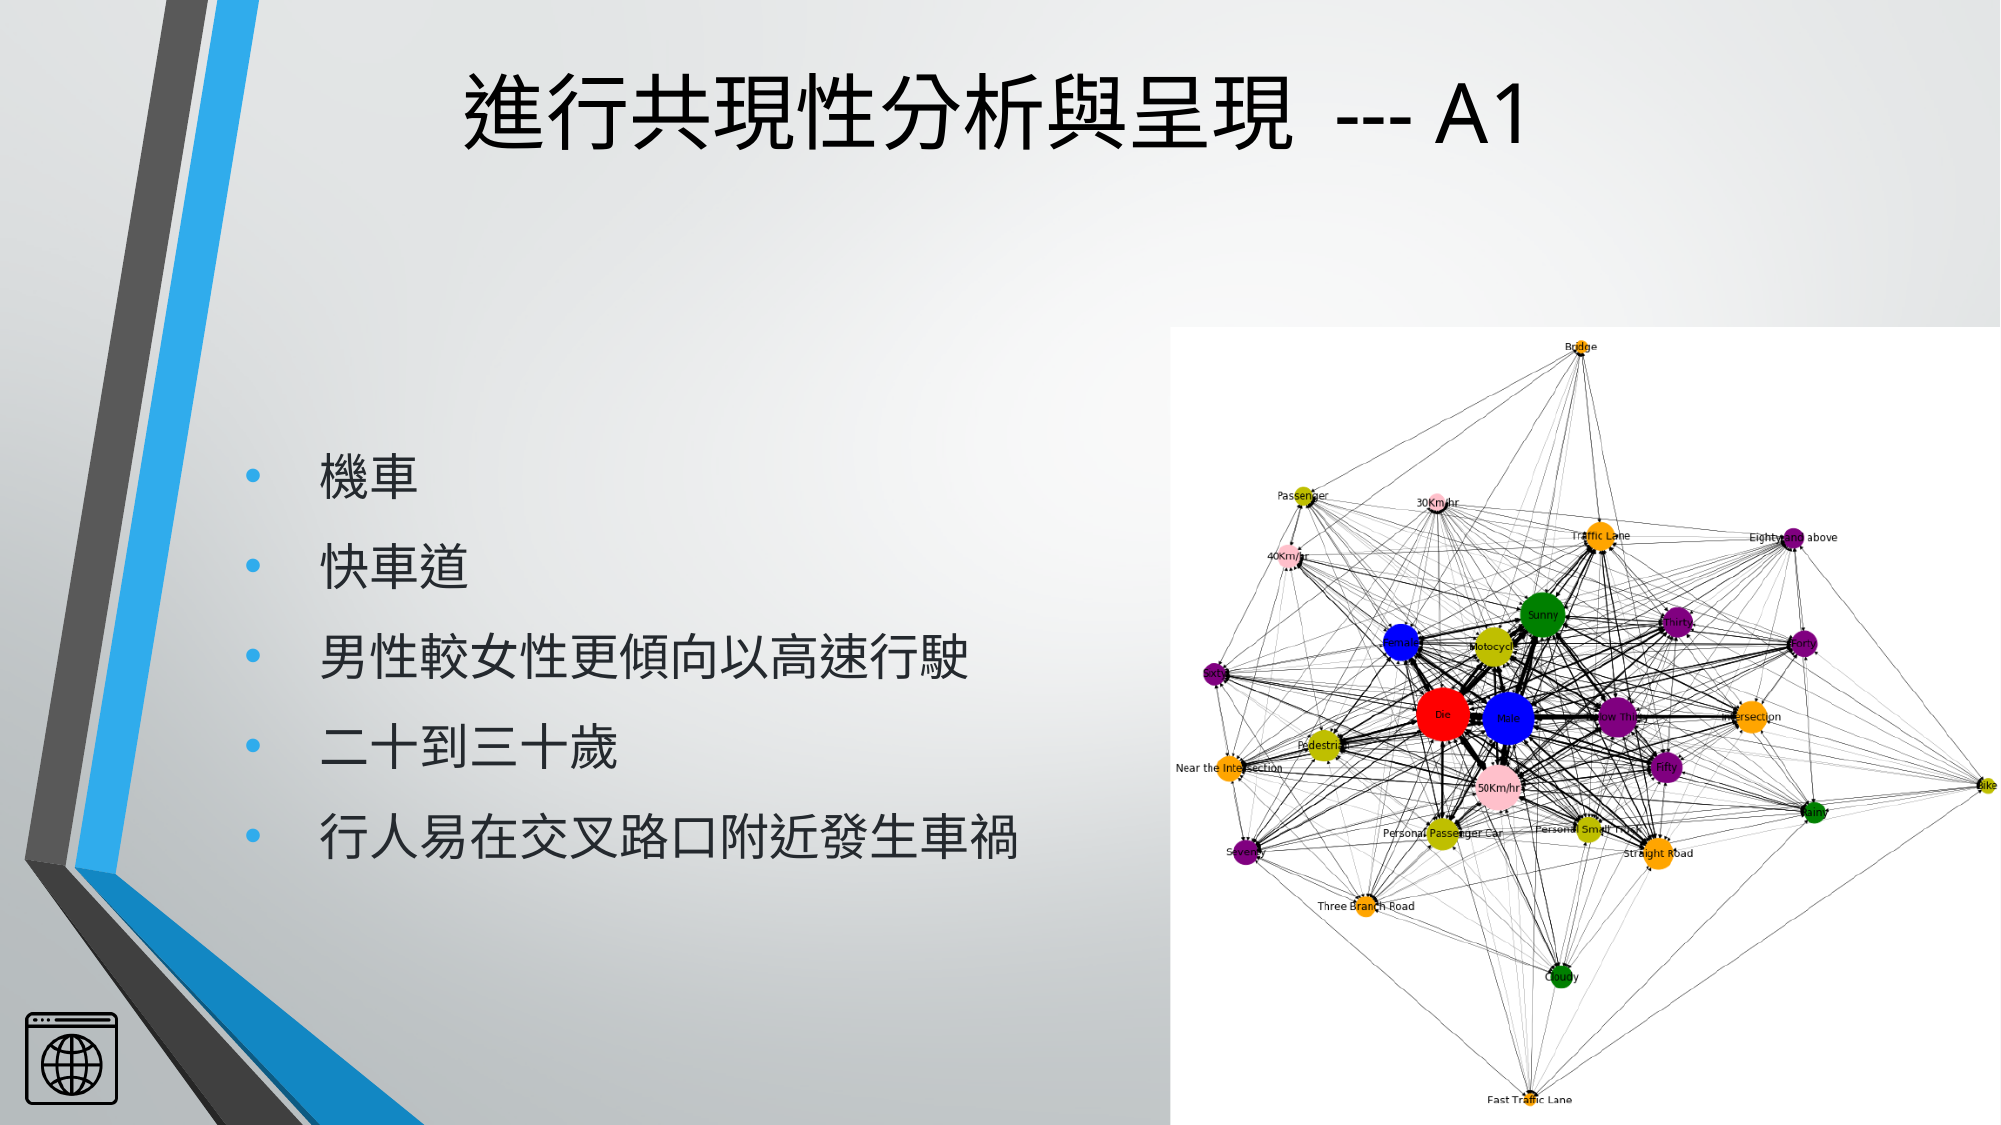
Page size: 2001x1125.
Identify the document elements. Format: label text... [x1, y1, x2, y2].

title 進行共現性分析與呈現 --- A1 [178, 0, 1822, 255]
picture [25, 1011, 118, 1105]
text_box 機車 快車道 男性較女性更傾向以高速行駛 二十到三十歲 行人易在交叉路口附近發生車禍 [229, 408, 1170, 873]
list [1170, 327, 2000, 1125]
